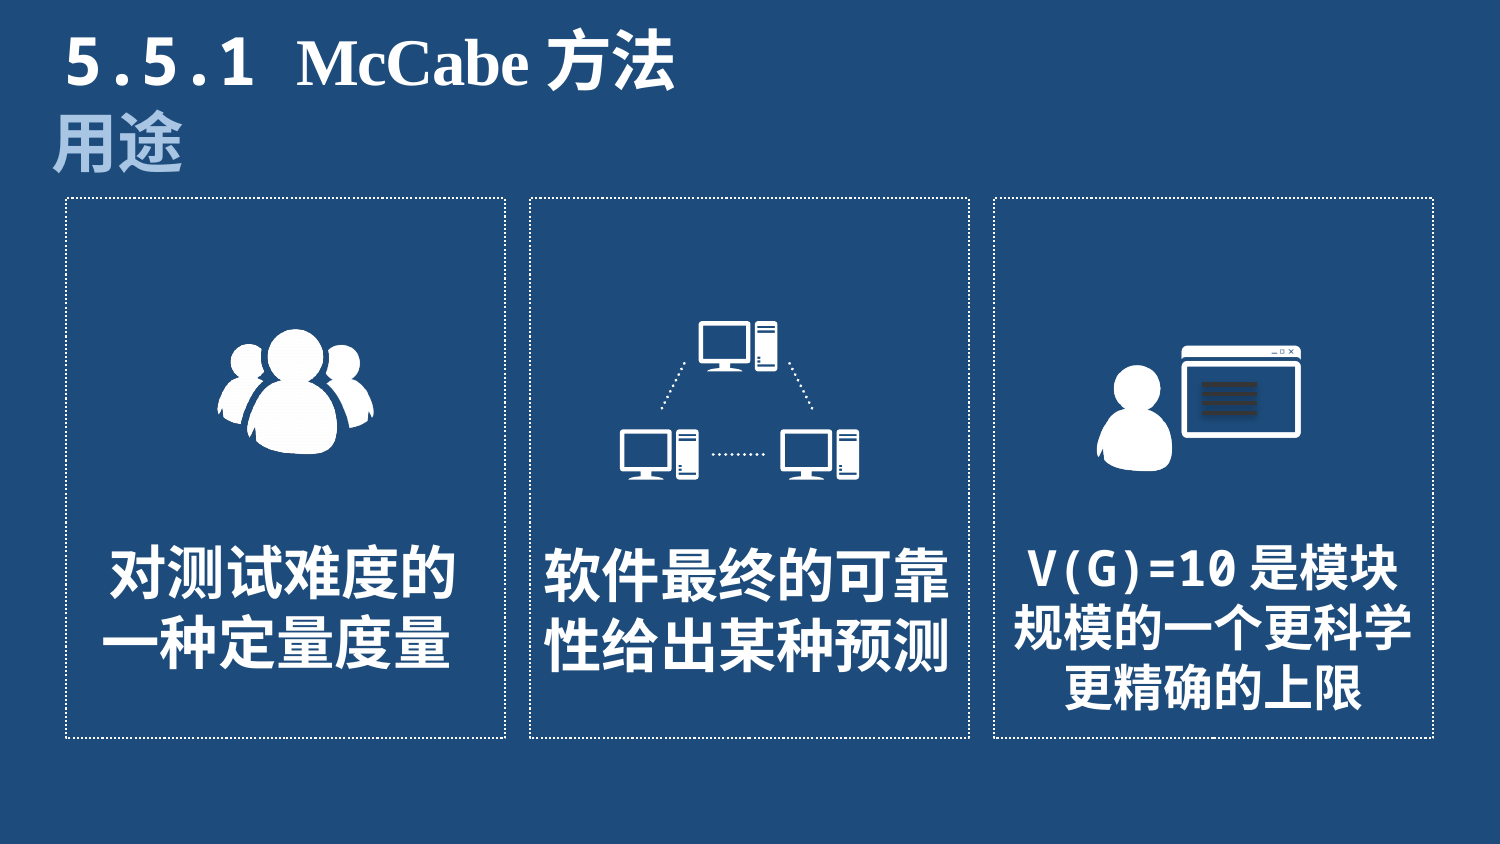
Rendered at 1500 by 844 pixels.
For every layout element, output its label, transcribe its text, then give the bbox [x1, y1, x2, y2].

text_box 用途 [35, 93, 200, 189]
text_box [514, 197, 981, 739]
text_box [65, 197, 506, 739]
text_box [993, 197, 1434, 739]
title 5.5.1 McCabe方法 [63, 28, 1436, 101]
